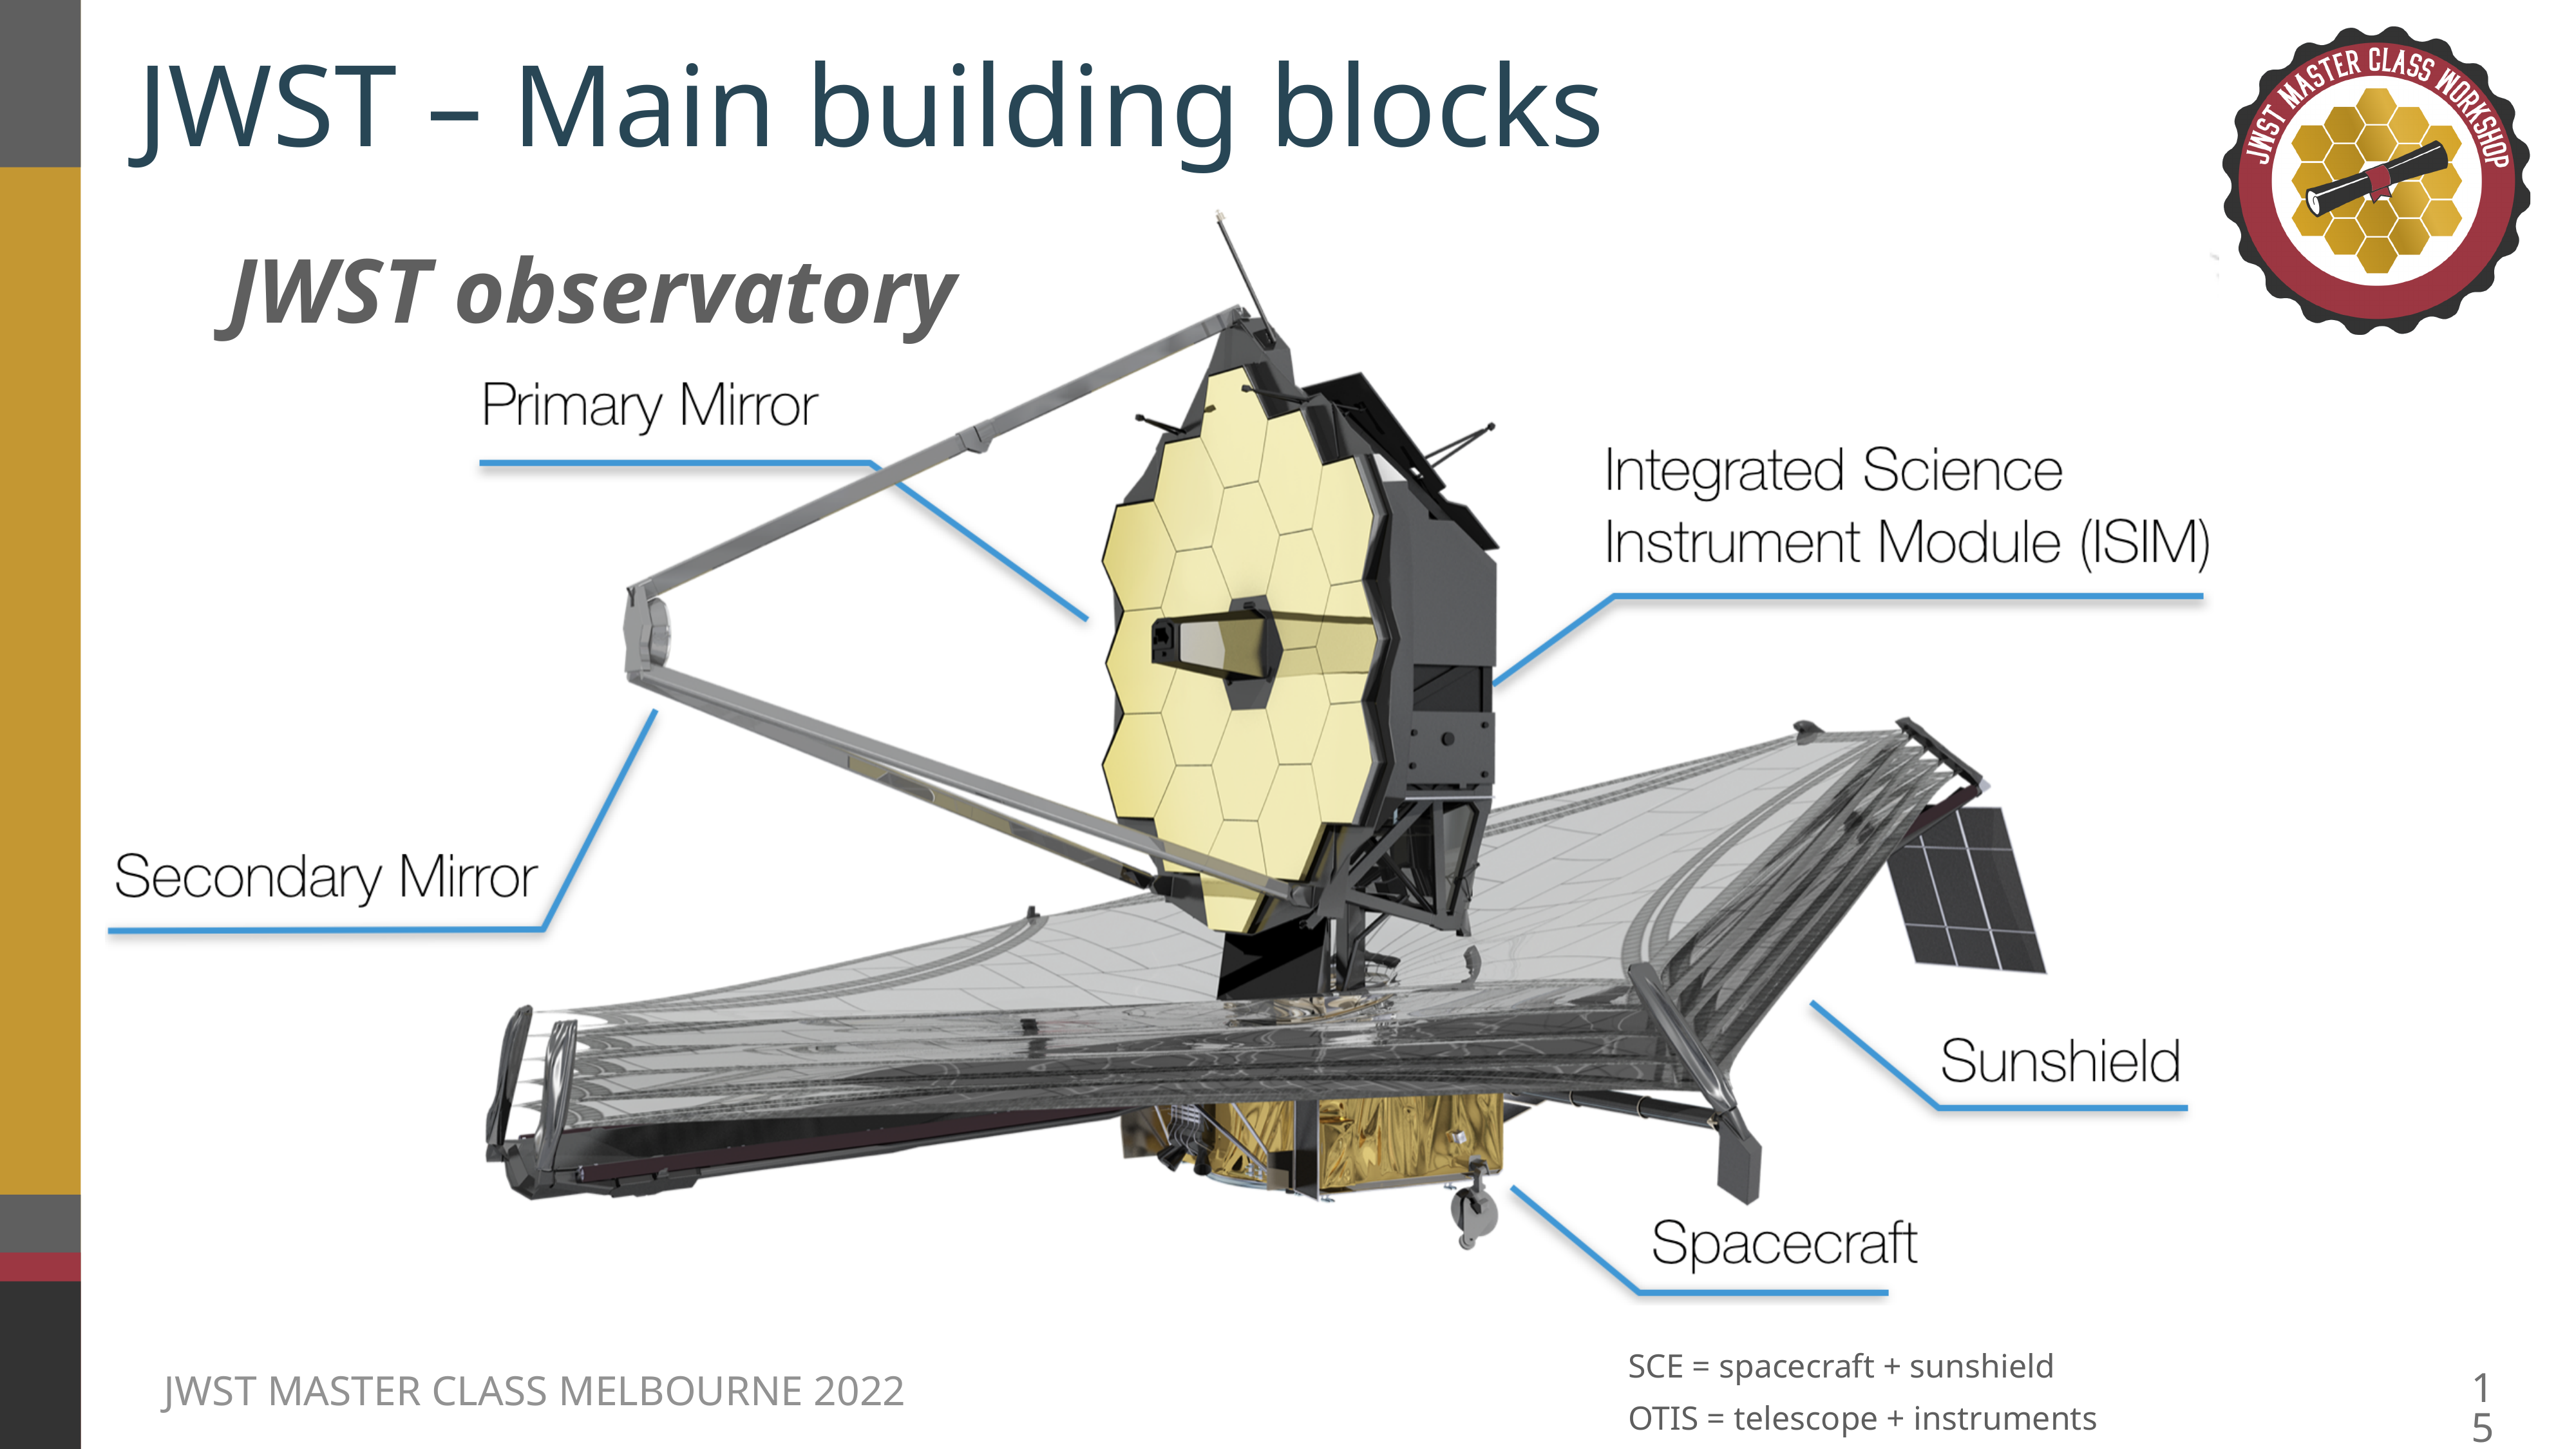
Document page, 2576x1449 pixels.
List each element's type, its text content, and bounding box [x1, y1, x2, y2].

picture [105, 190, 2220, 1306]
slide_number 15 [2465, 1356, 2503, 1423]
title JWST – Main building blocks [131, 17, 2172, 186]
text_box SCE = spacecraft + sunshield OTIS = telescope + instruments [1622, 1340, 2103, 1442]
picture [2222, 26, 2531, 335]
